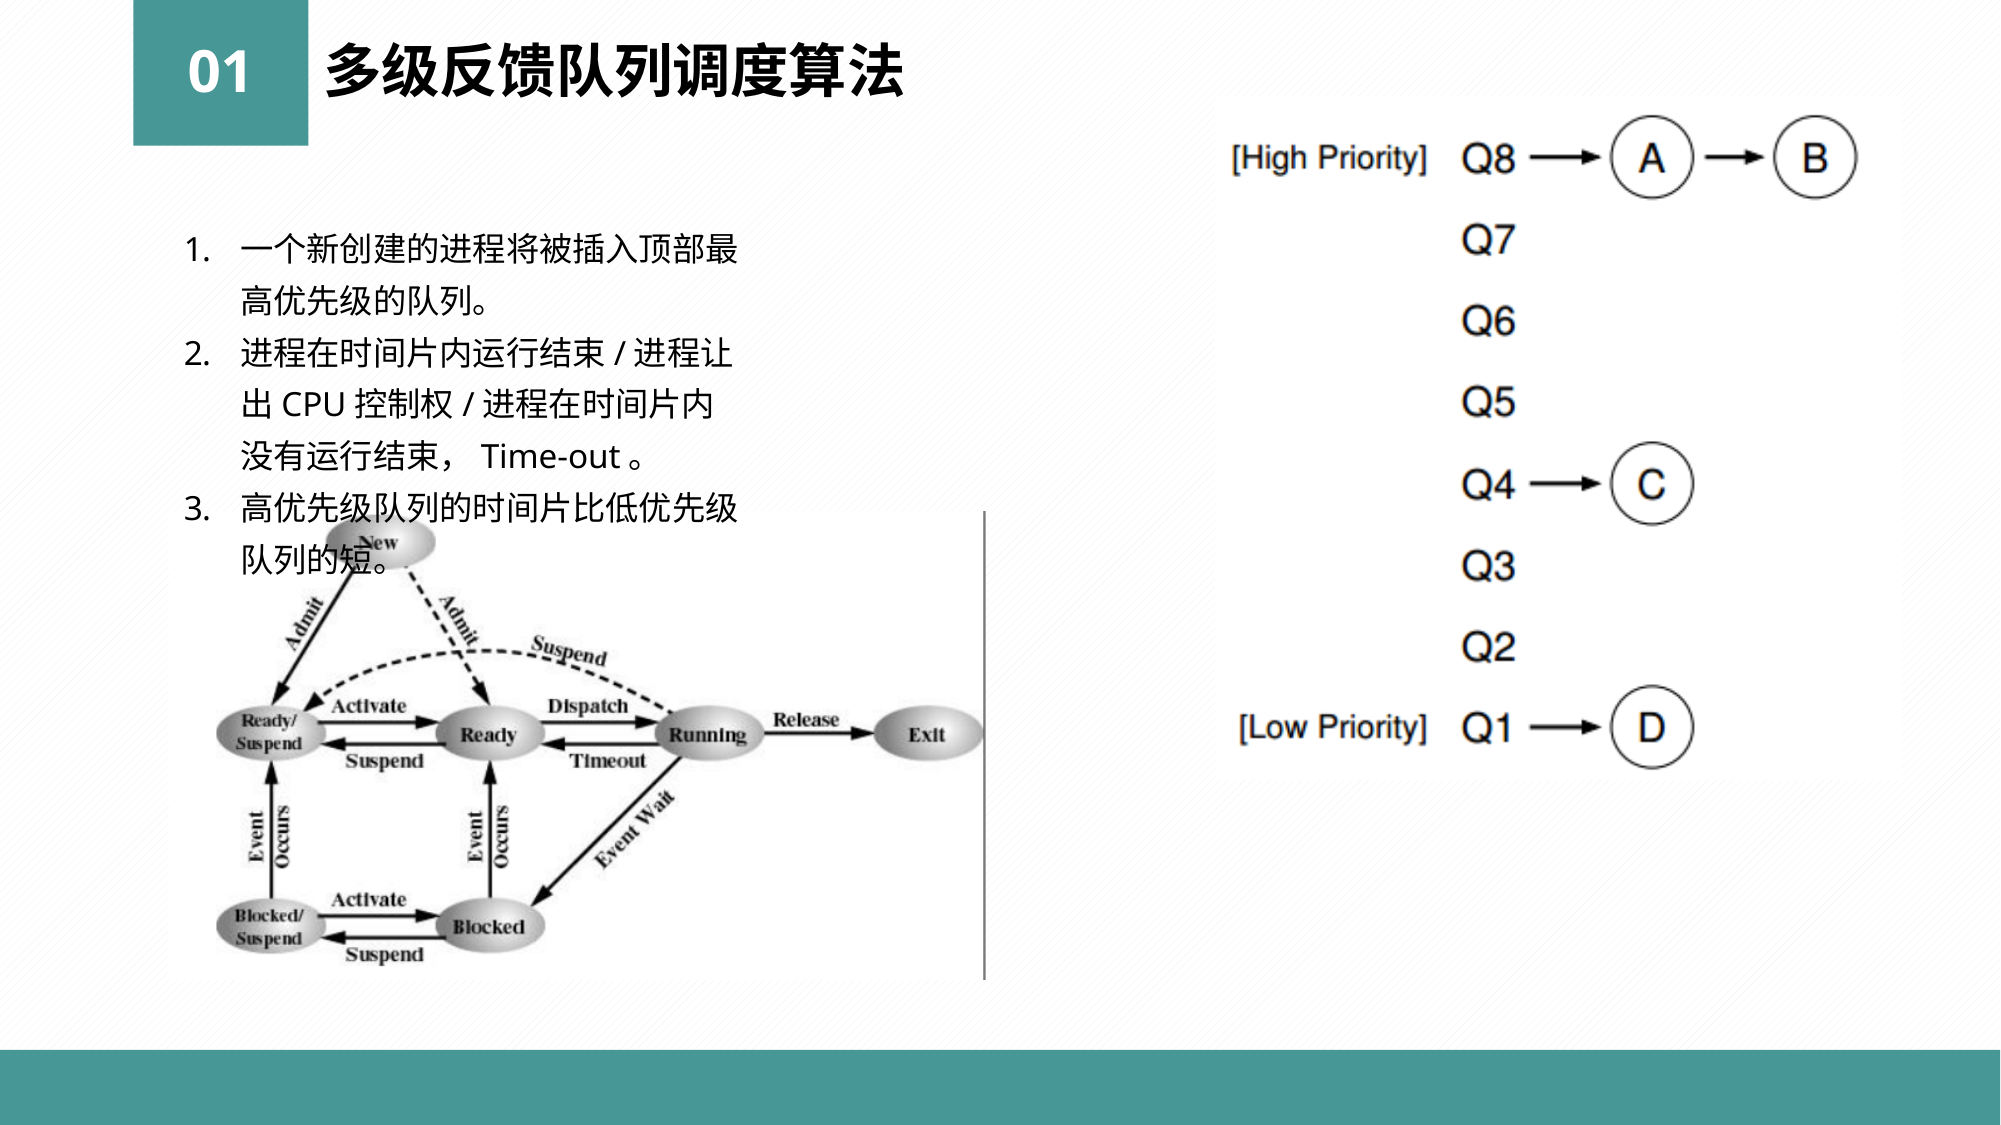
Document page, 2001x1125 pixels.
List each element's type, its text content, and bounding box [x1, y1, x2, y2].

text_box 一个新创建的进程将被插入顶部最高优先级的队列。 进程在时间片内运行结束/进程让出CPU控制权/进程在时间片内没有运行结束，Time-out。 高优先级队列的时间片比低优先级队列的短。 [169, 208, 763, 511]
list 01 [133, 34, 308, 105]
list 多级反馈队列调度算法 [308, 34, 1087, 105]
picture [1214, 96, 1902, 780]
picture [168, 511, 986, 980]
